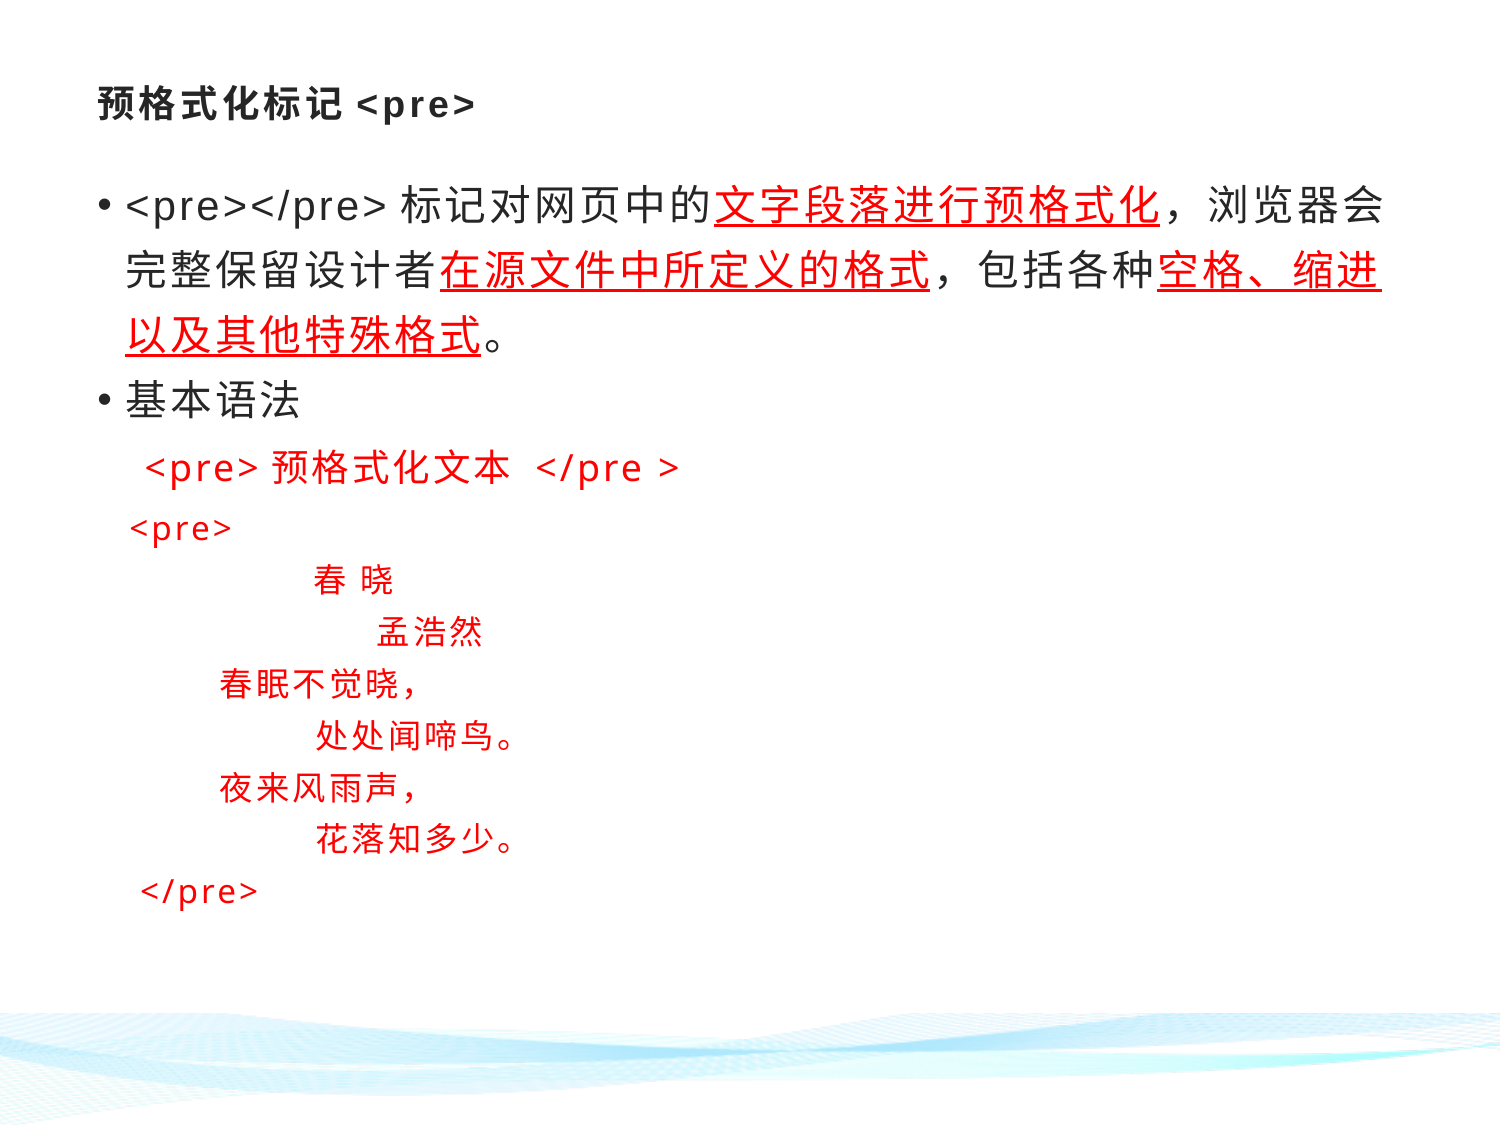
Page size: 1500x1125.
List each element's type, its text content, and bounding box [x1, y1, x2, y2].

title 预格式化标记<pre> [82, 72, 1418, 146]
picture [0, 1013, 1500, 1125]
list <pre></pre>标记对网页中的文字段落进行预格式化，浏览器会完整保留设计者在源文件中所定义的格式，包括各种空格、缩进以及其他特殊格式。 基本语法 <pre>预格式化文本 </pre > <pre> 春 晓 孟浩然 春眠不觉晓， 处处闻啼鸟。 夜来风雨声， 花落知多少。 </pre> [82, 156, 1418, 1041]
